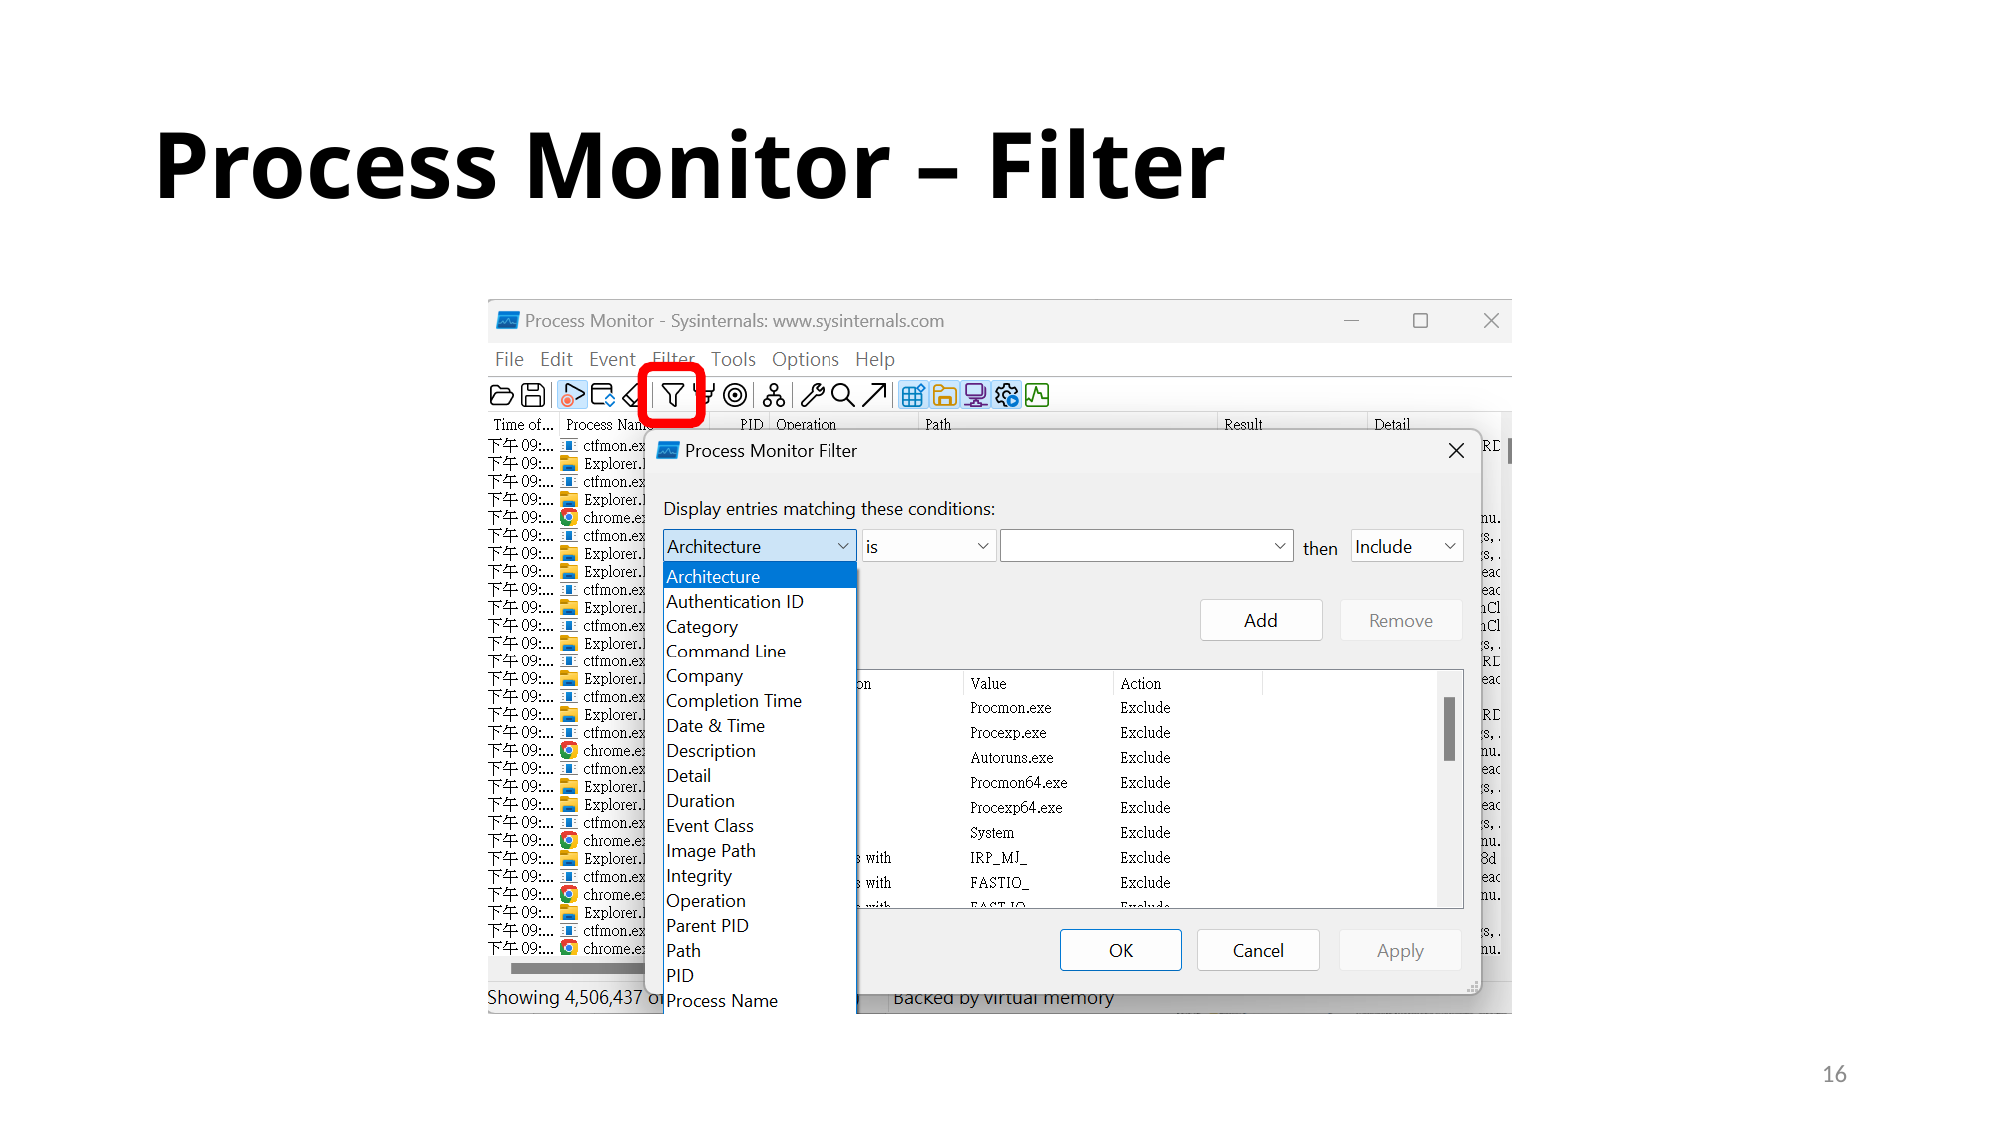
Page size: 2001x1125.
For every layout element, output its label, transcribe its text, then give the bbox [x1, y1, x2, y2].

title Process Monitor – Filter [137, 59, 1863, 278]
slide_number 16 [1412, 1042, 1863, 1103]
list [488, 299, 1512, 1014]
